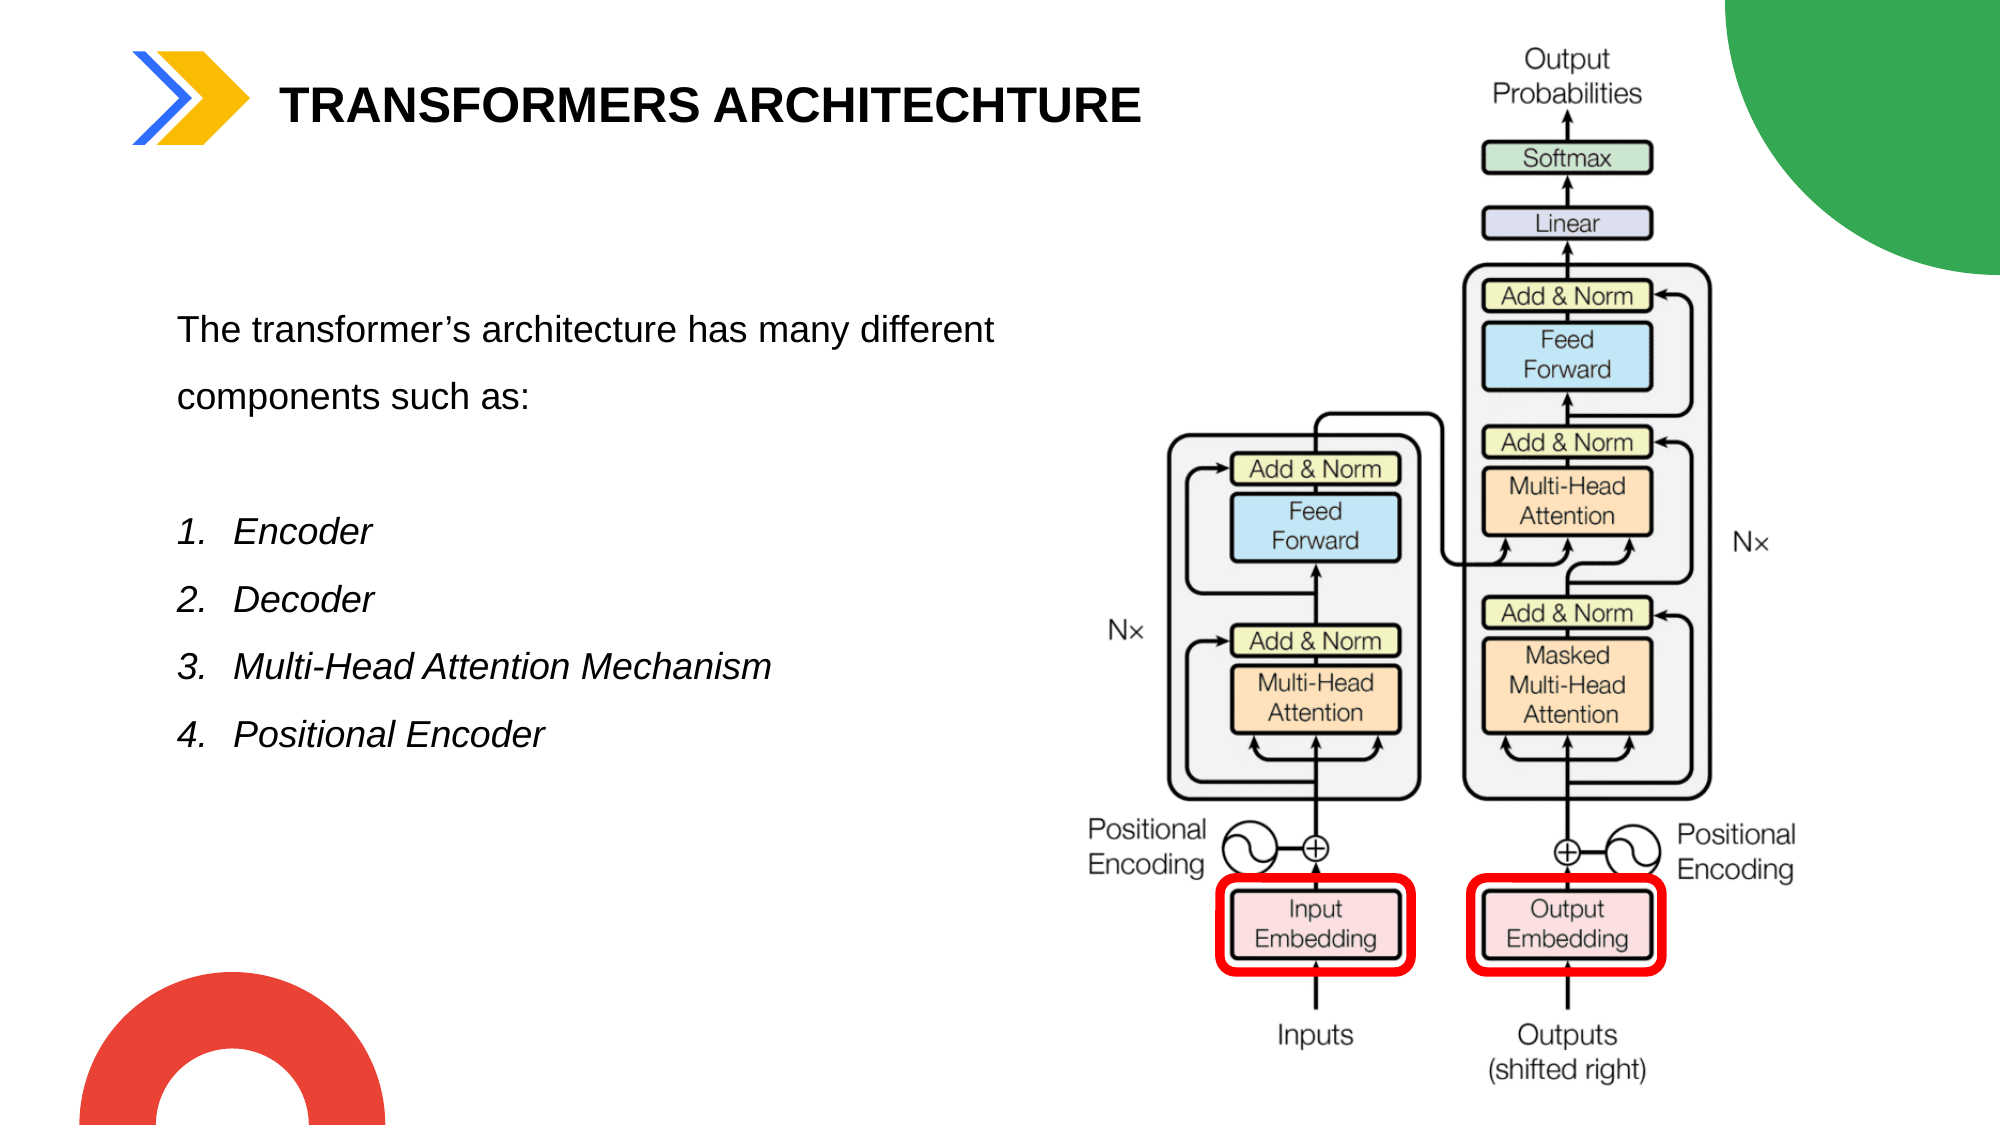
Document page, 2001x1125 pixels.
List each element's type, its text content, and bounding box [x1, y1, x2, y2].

picture [1053, 15, 1830, 1110]
text_box [1723, 0, 2000, 277]
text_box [132, 51, 250, 145]
text_box [78, 970, 387, 1125]
text_box The transformer’s architecture has many different components such as: Encoder Decoder Multi-Head Attention Mechanism Positional Encoder [162, 274, 1053, 830]
text_box TRANSFORMERS ARCHITECHTURE [264, 65, 1053, 140]
